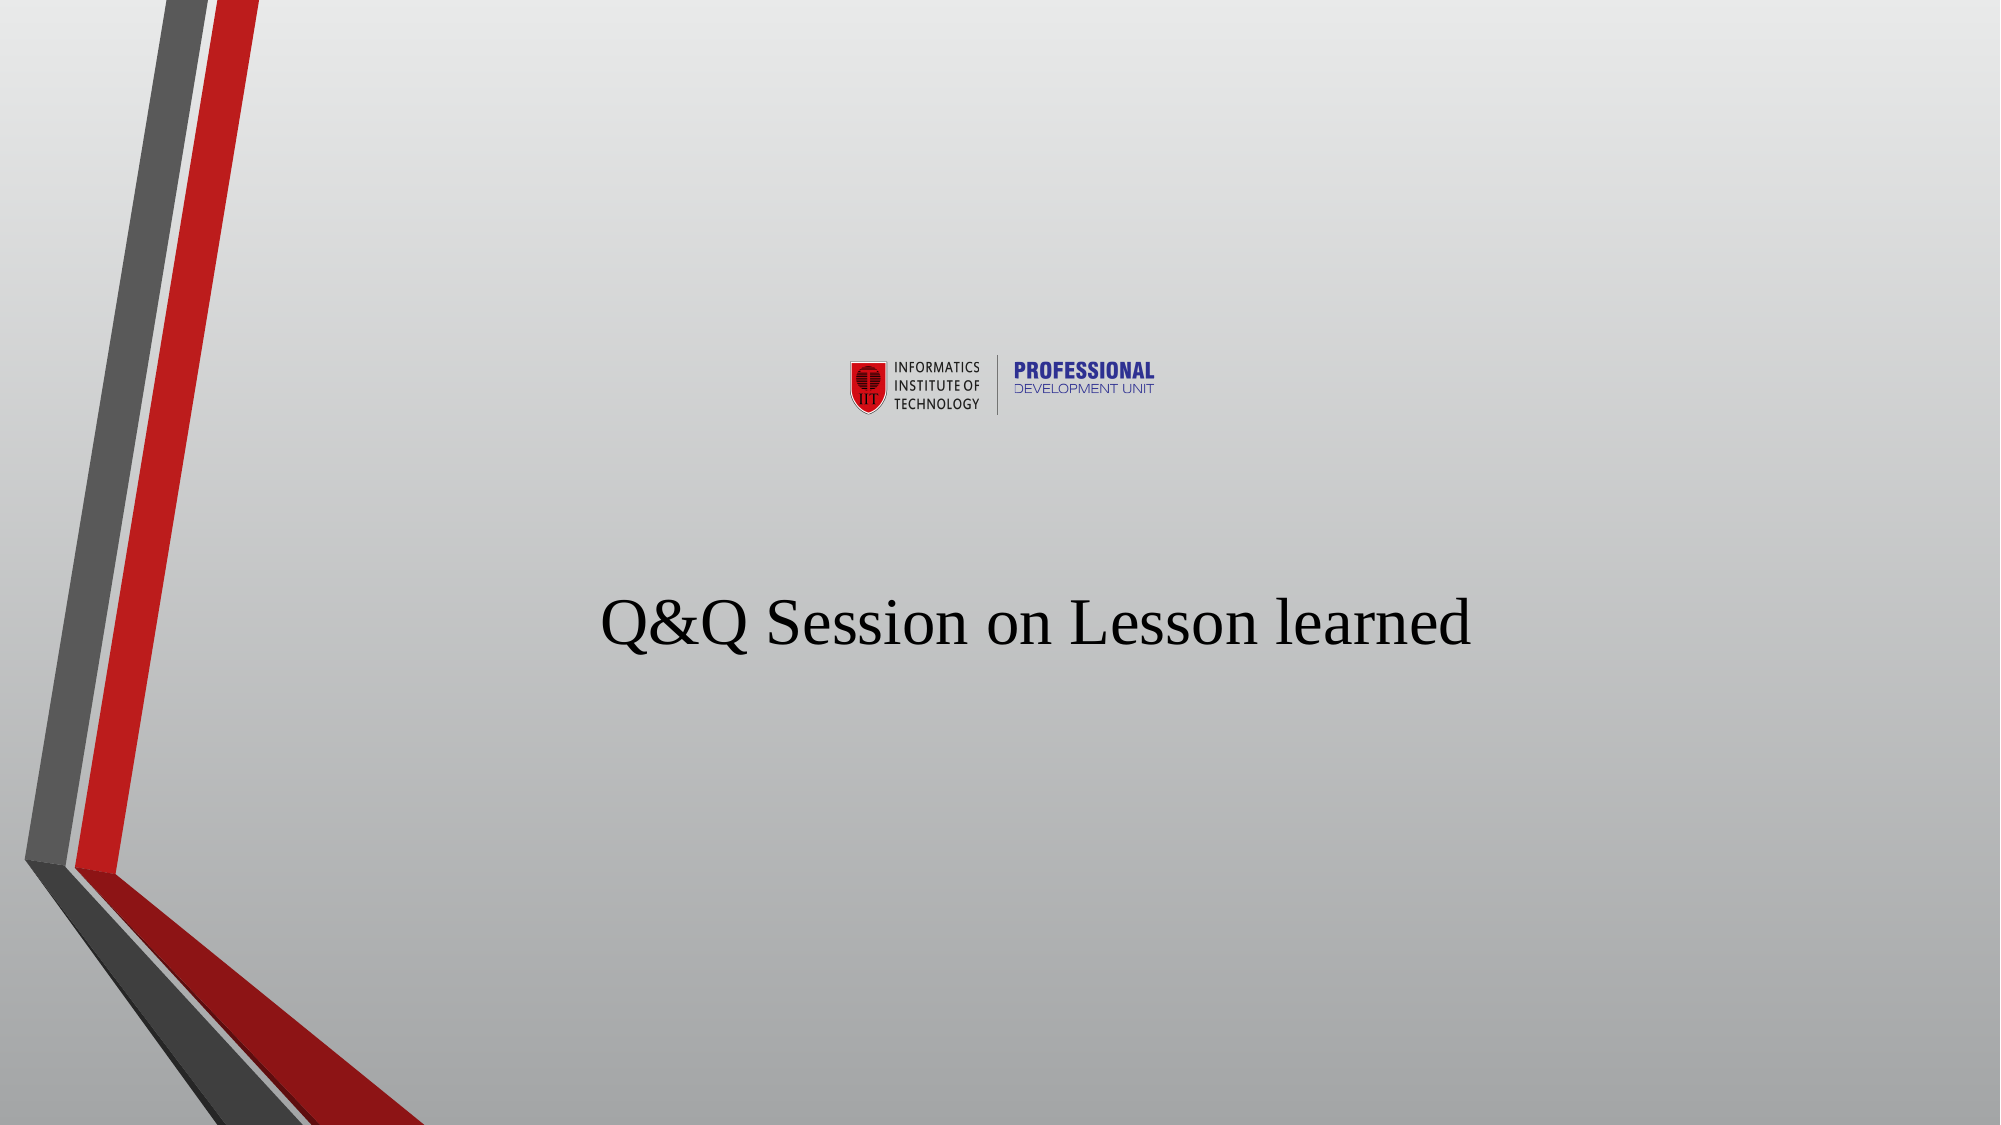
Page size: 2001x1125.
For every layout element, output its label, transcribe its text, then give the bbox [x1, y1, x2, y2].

text_box Q&Q Session on Lesson learned [137, 179, 1861, 667]
picture [840, 349, 1158, 423]
